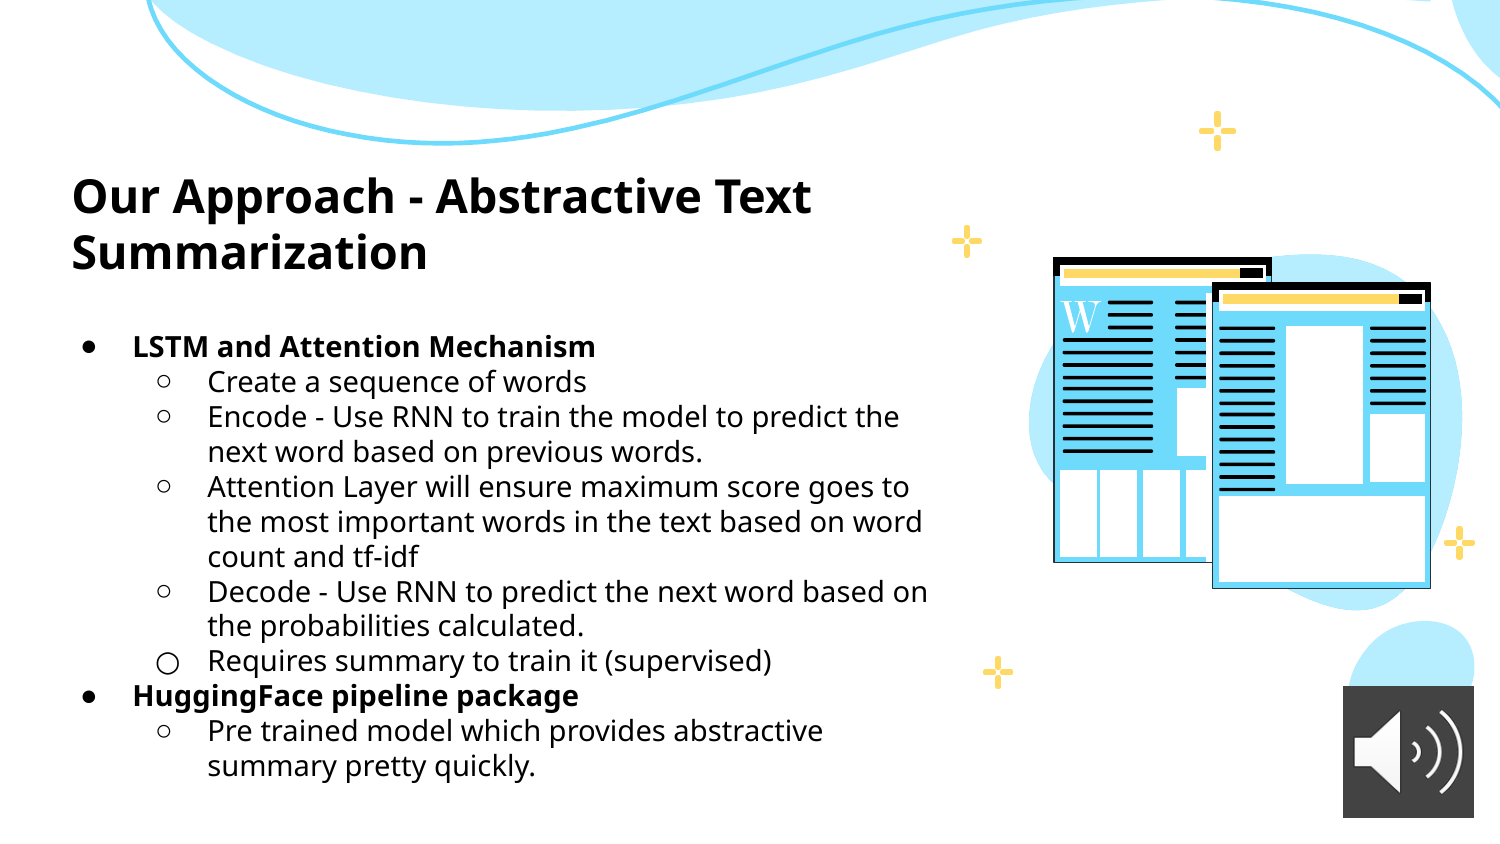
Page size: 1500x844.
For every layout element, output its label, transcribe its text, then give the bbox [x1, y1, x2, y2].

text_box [984, 657, 1012, 687]
picture [1341, 685, 1476, 819]
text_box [1468, 528, 1473, 558]
title Our Approach - Abstractive Text Summarization [56, 151, 980, 295]
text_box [1028, 254, 1463, 611]
subtitle LSTM and Attention Mechanism Create a sequence of words Encode - Use RNN to train the model to predict the next word based on previous words. Attention Layer will ensure maximum score goes to the most important words in the text based on word count and tf-idf Decode - Use RNN to predict the next word based on the probabilities calculated. Requires summary to train it (supervised) HuggingFace pipeline package Pre trained model which provides abstractive summary pretty quickly. [42, 313, 954, 806]
text_box [1349, 620, 1475, 683]
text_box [1201, 113, 1234, 150]
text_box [953, 226, 980, 256]
